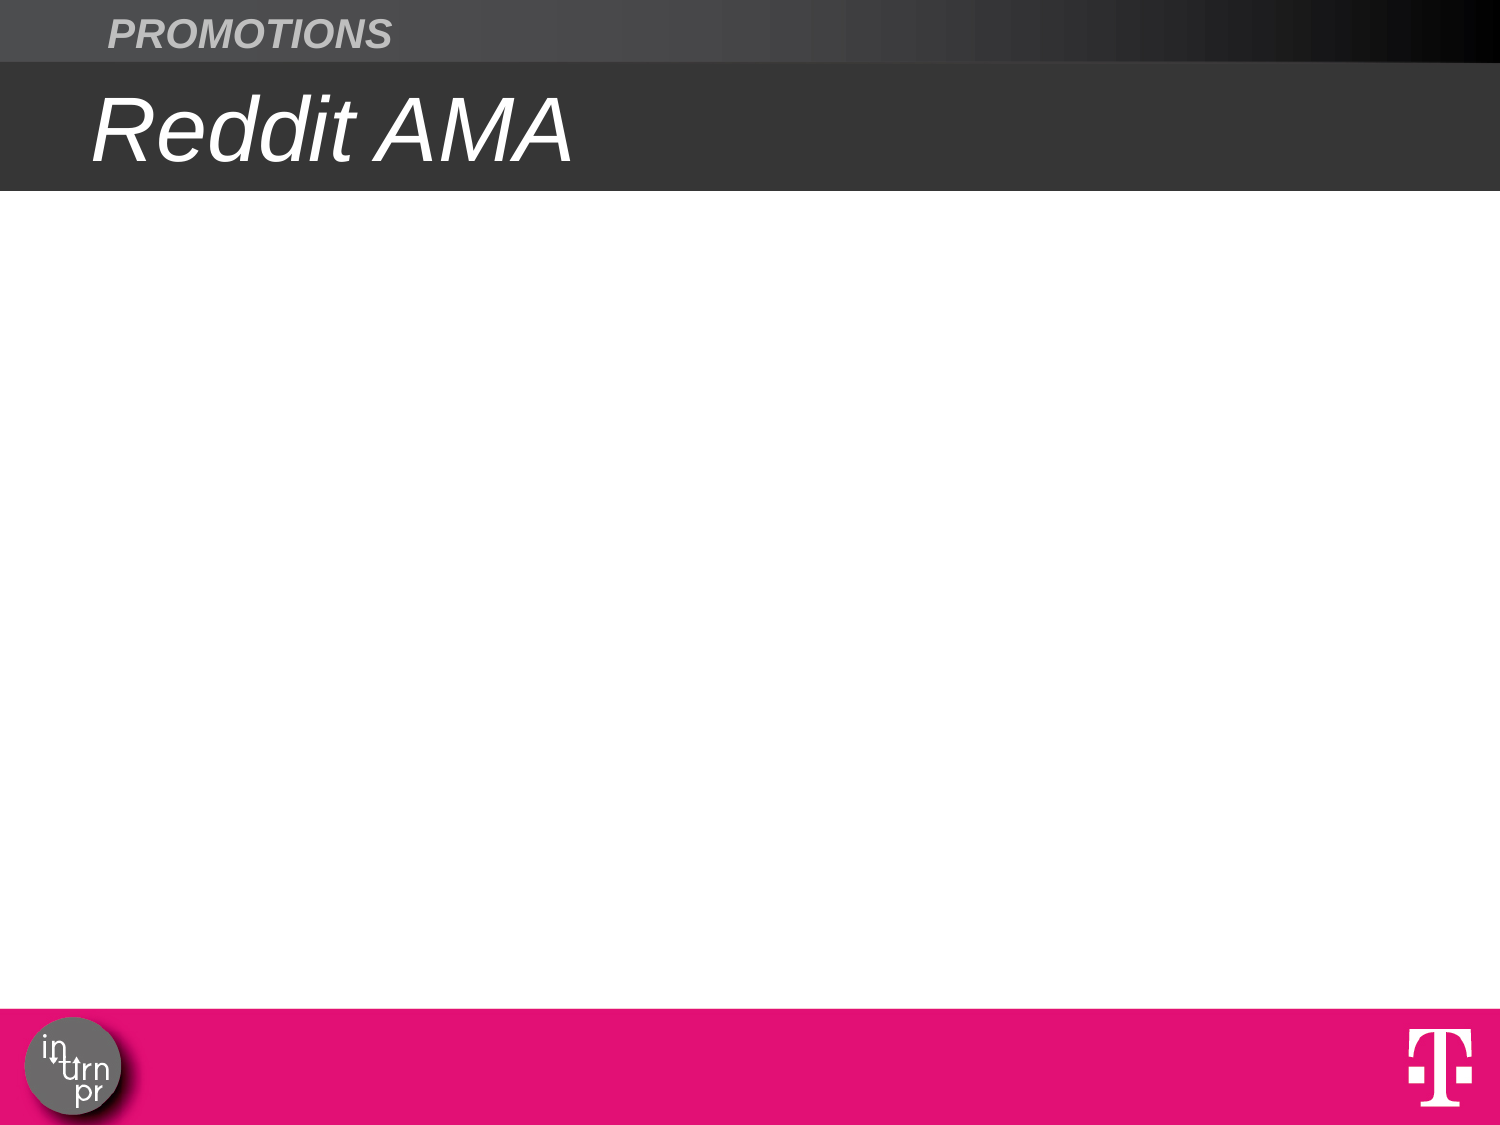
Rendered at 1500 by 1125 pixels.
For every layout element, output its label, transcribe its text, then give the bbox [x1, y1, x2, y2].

picture [0, 0, 1500, 1125]
text_box PROMOTIONS [92, 0, 1443, 126]
title Reddit AMA [75, 31, 1425, 219]
